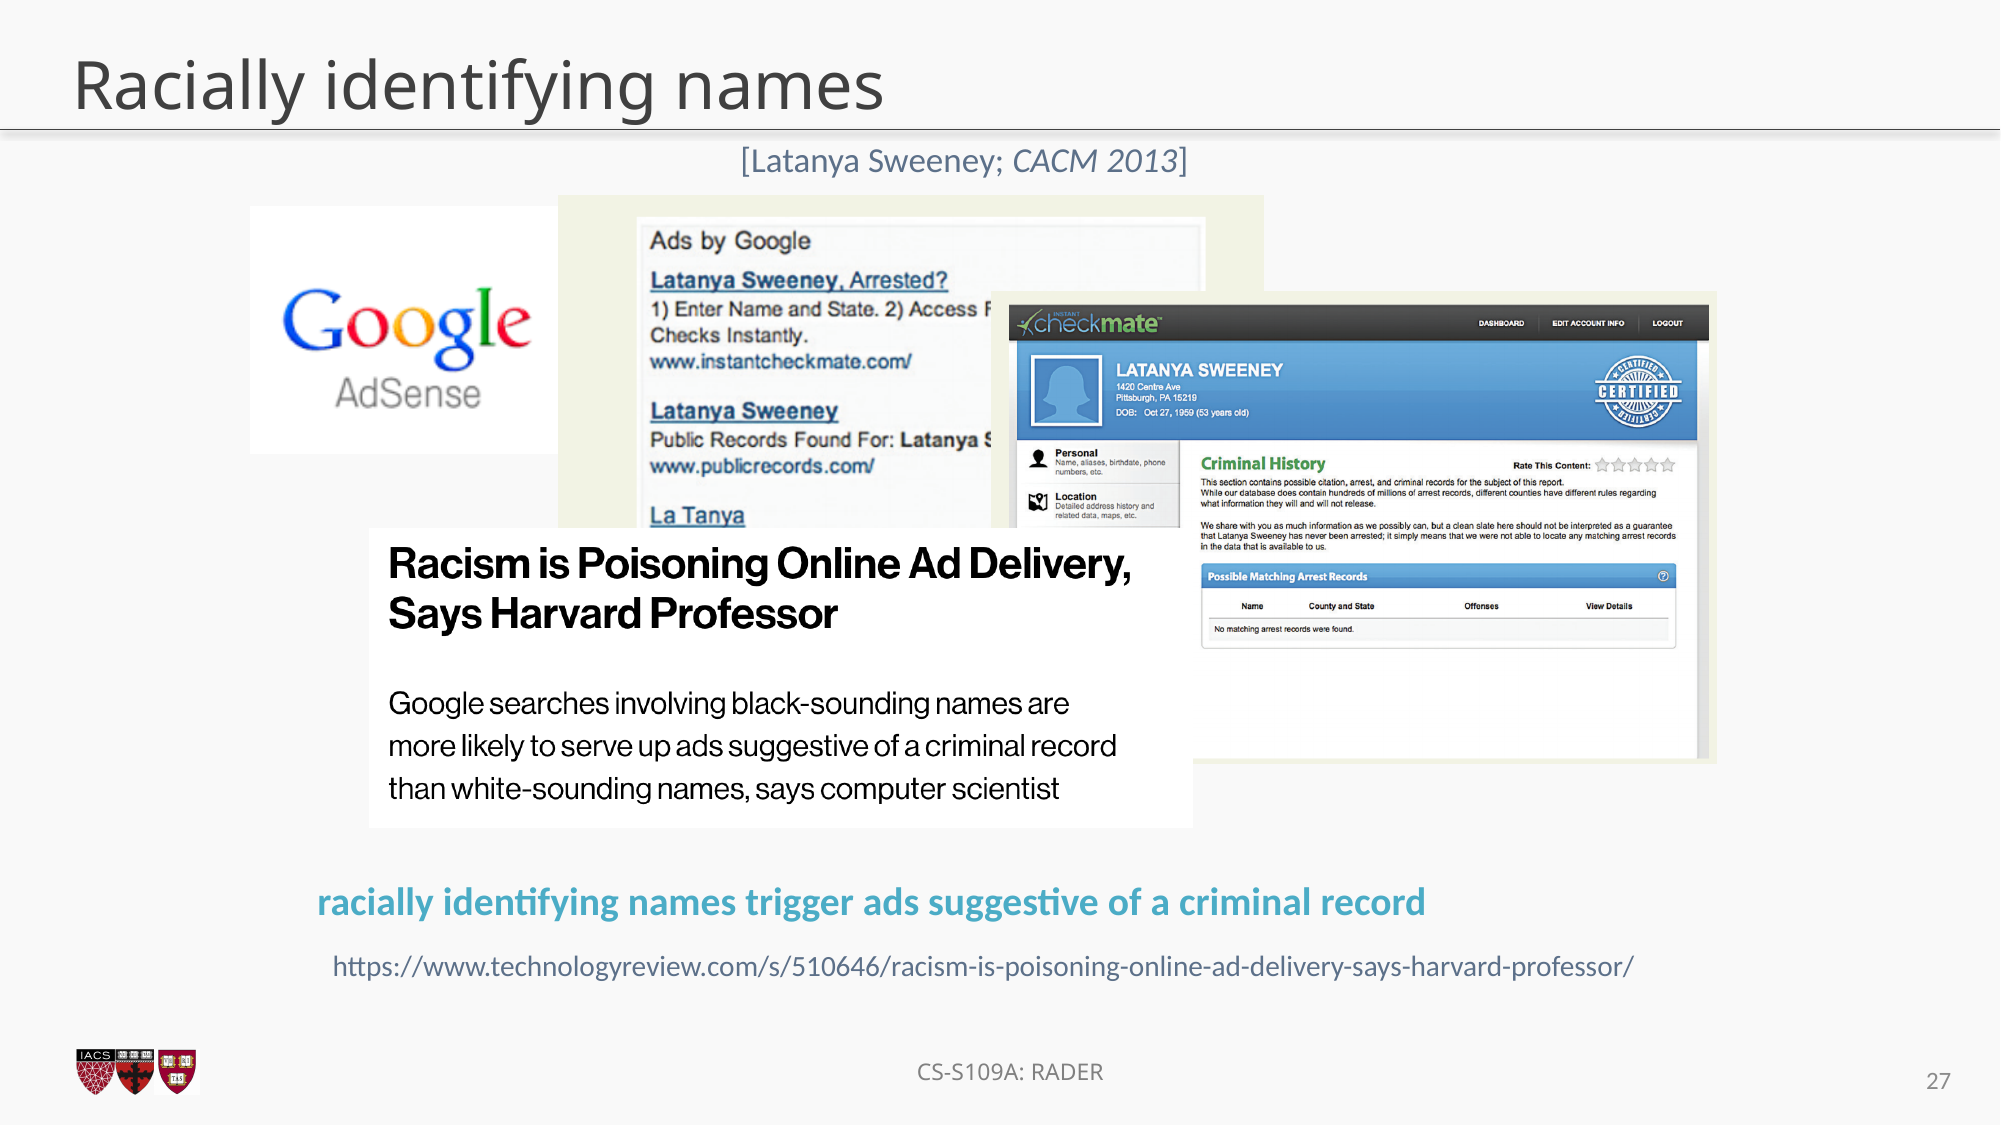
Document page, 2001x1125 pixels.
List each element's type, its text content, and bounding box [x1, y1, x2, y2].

picture [250, 195, 1718, 828]
picture [75, 1049, 200, 1095]
text_box https://www.technologyreview.com/s/510646/racism-is-poisoning-online-ad-delivery-says-harvard-professor/ [326, 941, 1642, 988]
title Racially identifying names [57, 35, 1943, 162]
slide_number 27 [1500, 1050, 1967, 1110]
text_box [Latanya Sweeney; CACM 2013] [734, 131, 1195, 185]
text_box racially identifying names trigger ads suggestive of a criminal record [259, 869, 1741, 929]
